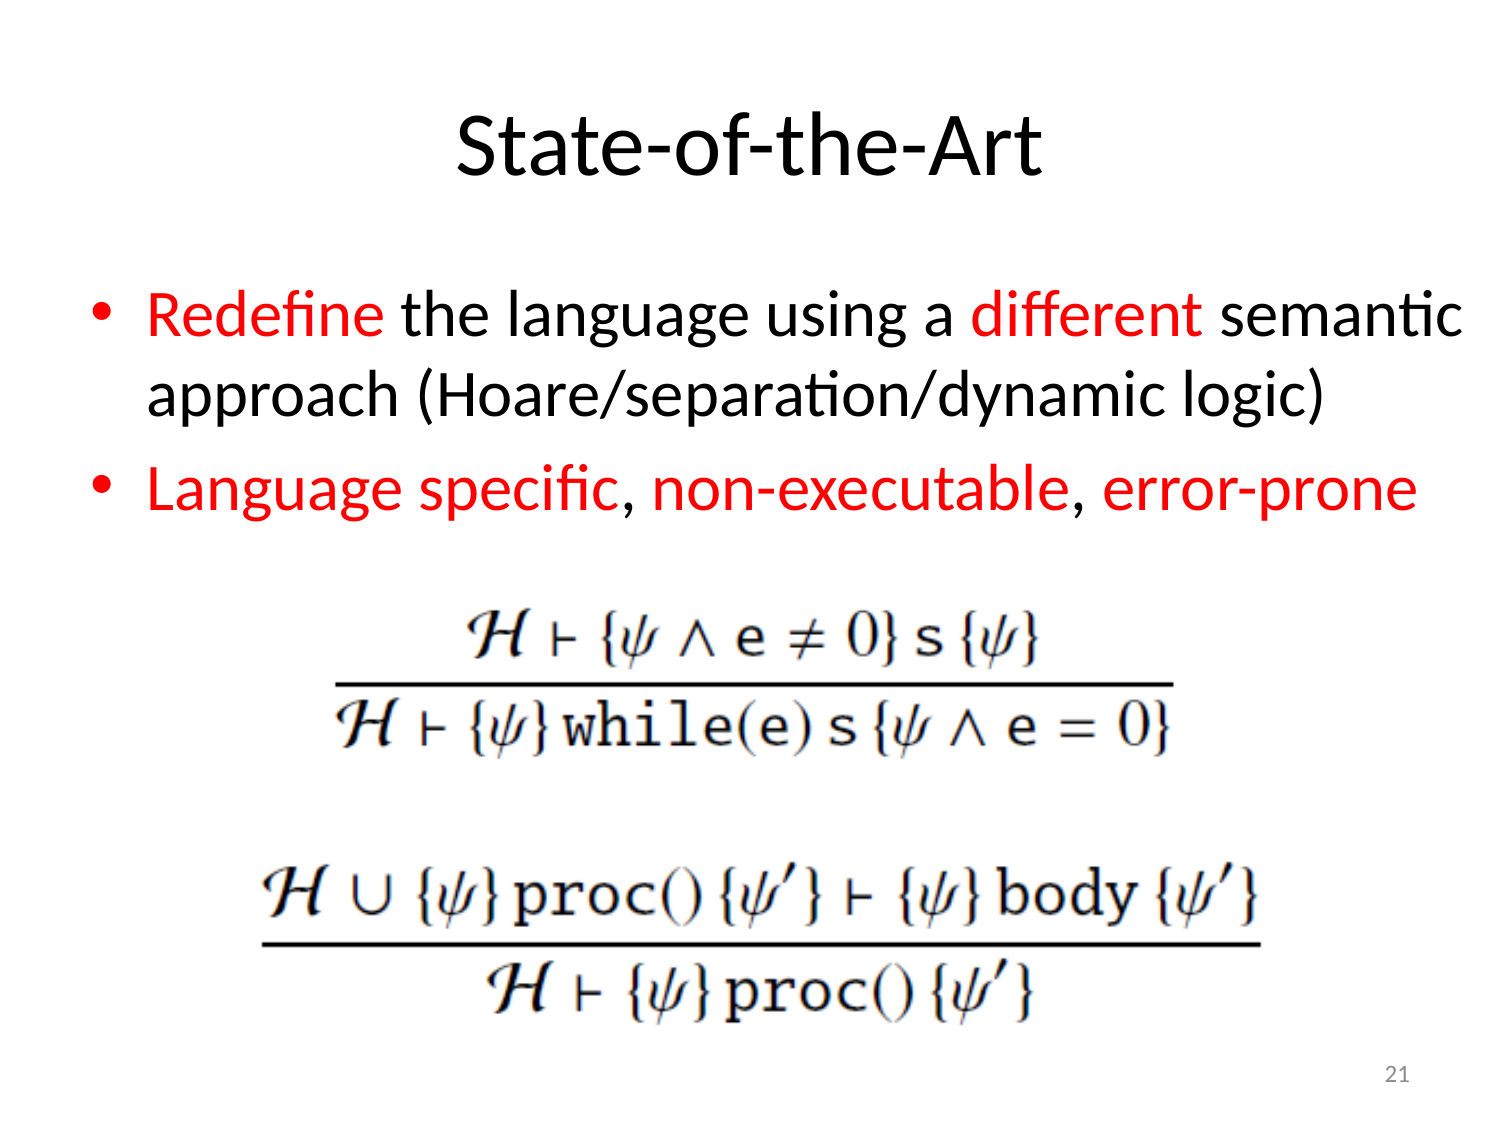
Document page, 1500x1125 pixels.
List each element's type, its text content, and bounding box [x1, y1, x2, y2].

slide_number 21 [1074, 1042, 1425, 1103]
picture [309, 587, 1201, 768]
picture [249, 849, 1276, 1037]
list Redefine the language using a different semantic approach (Hoare/separation/dynamic logic) Language specific, non-executable, error-prone [75, 262, 1500, 1088]
title State-of-the-Art [75, 45, 1425, 233]
